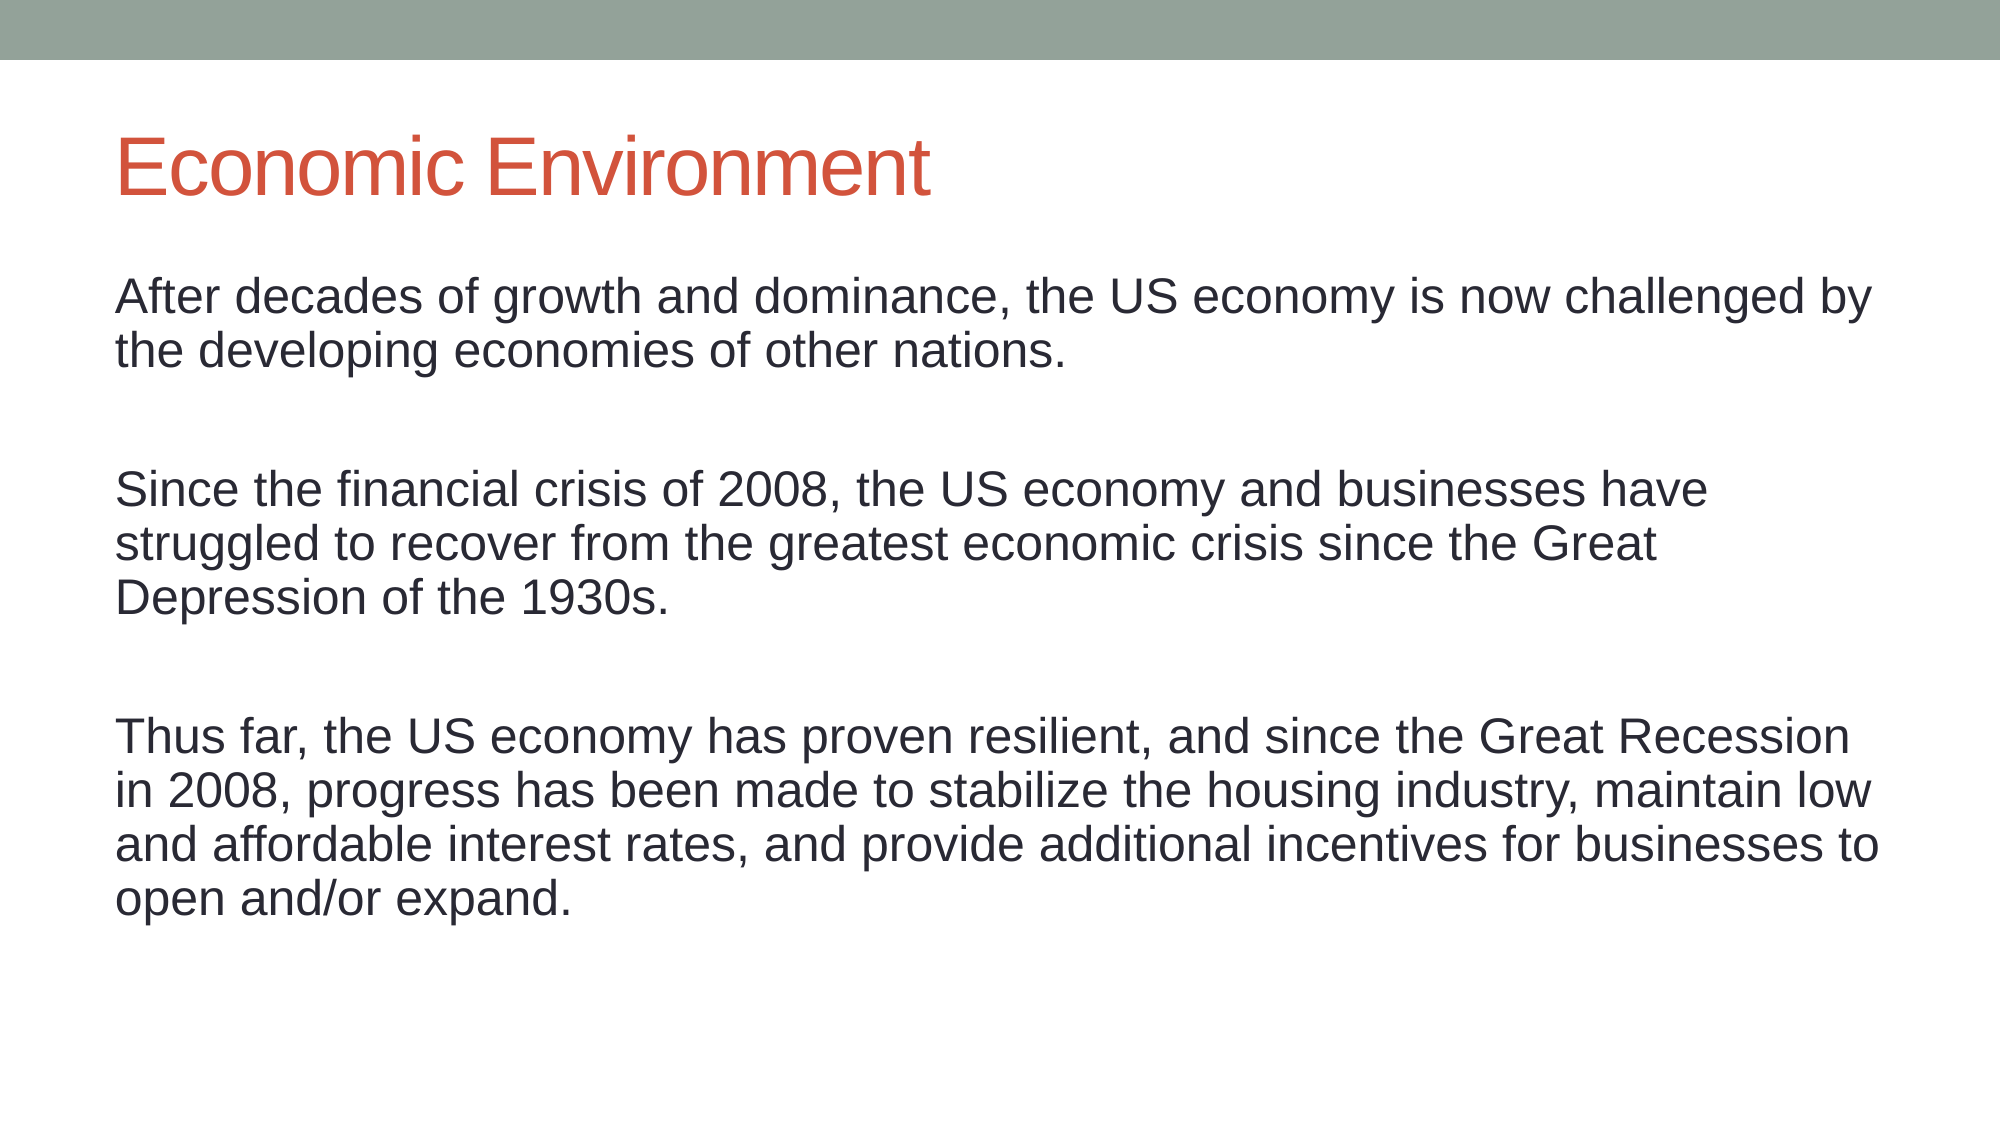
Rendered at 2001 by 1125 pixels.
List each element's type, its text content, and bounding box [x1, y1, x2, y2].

list After decades of growth and dominance, the US economy is now challenged by the developing economies of other nations. Since the financial crisis of 2008, the US economy and businesses have struggled to recover from the greatest economic crisis since the Great Depression of the 1930s. Thus far, the US economy has proven resilient, and since the Great Recession in 2008, progress has been made to stabilize the housing industry, maintain low and affordable interest rates, and provide additional incentives for businesses to open and/or expand. [99, 262, 1900, 1063]
title Economic Environment [99, 87, 1900, 250]
